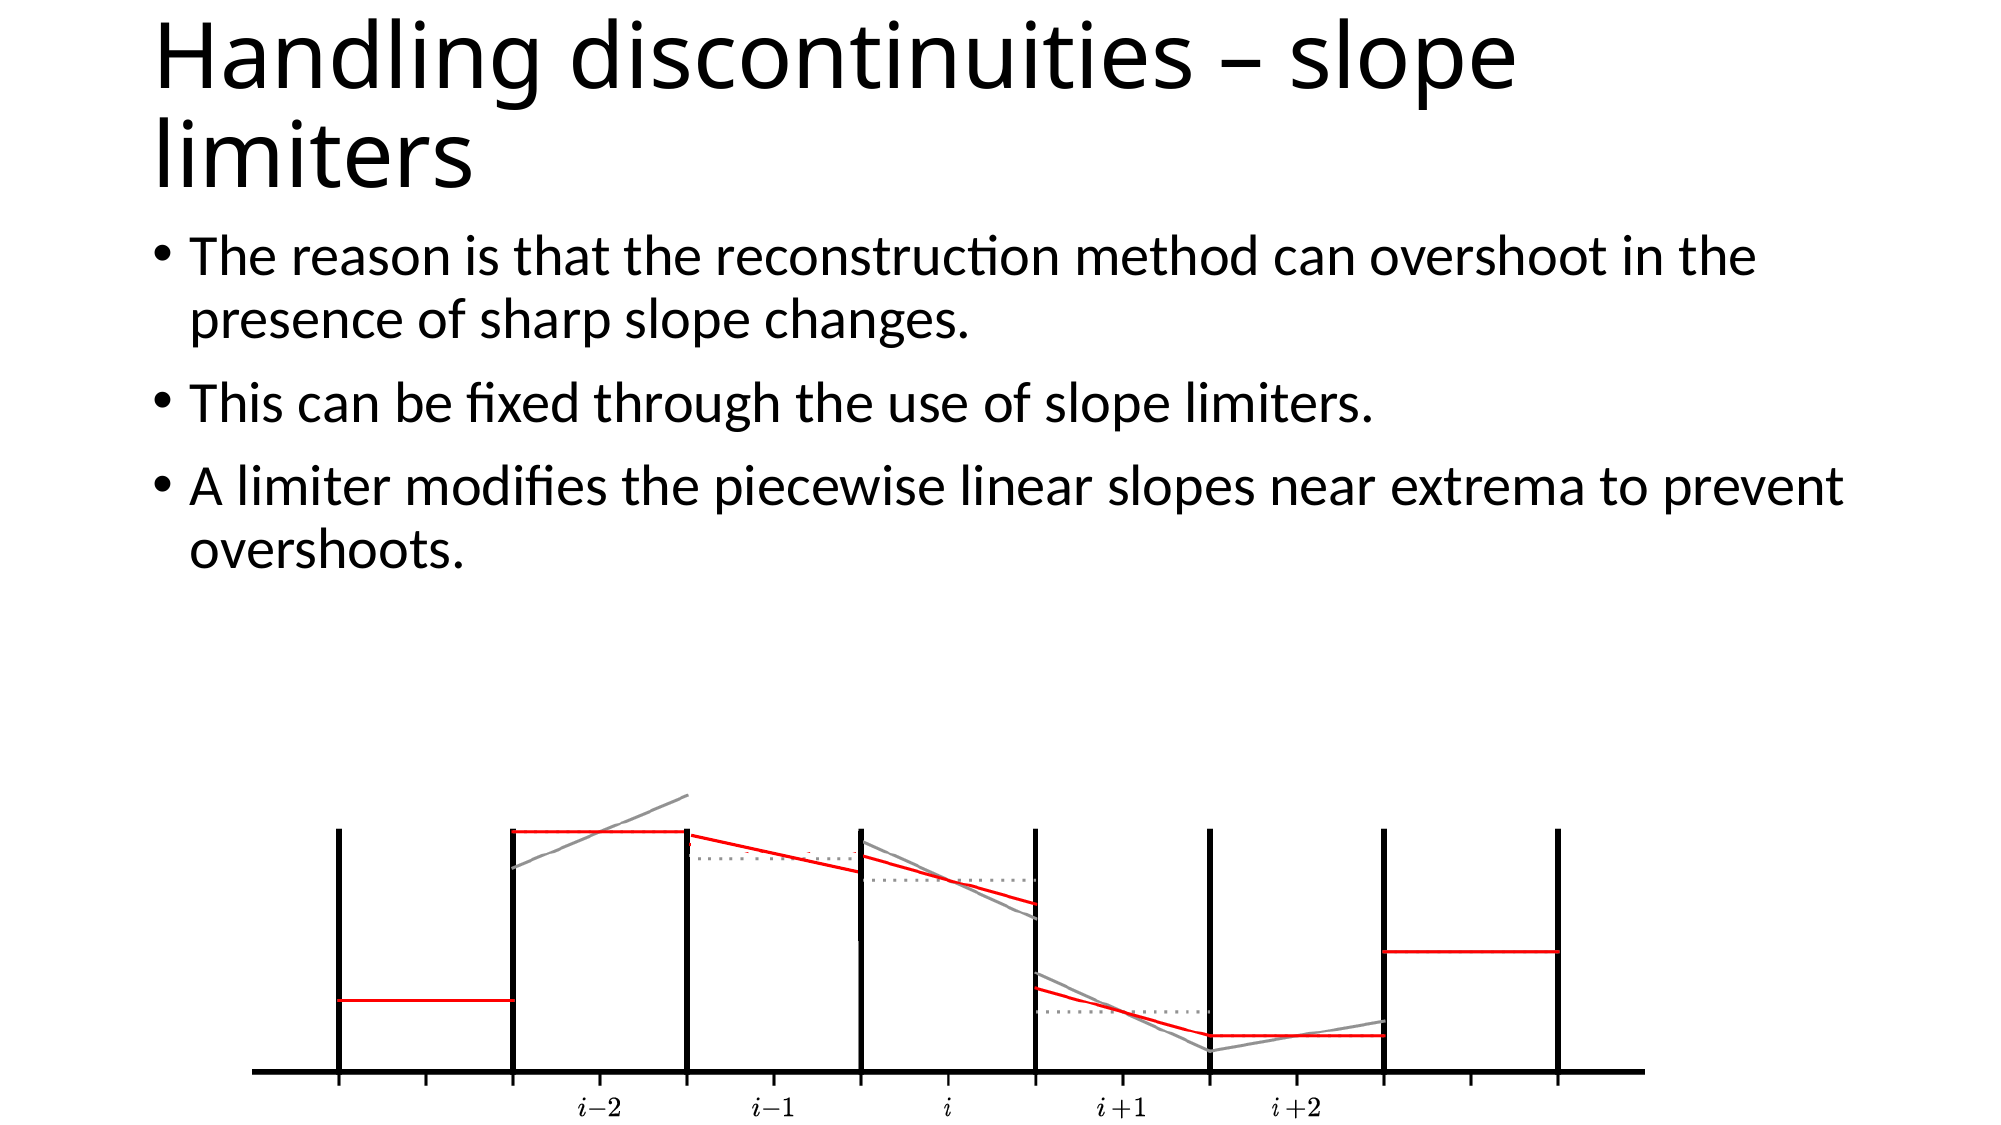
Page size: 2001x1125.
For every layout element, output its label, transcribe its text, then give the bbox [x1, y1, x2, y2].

title Handling discontinuities – slope limiters [137, 0, 1863, 217]
list The reason is that the reconstruction method can overshoot in the presence of sharp slope changes. This can be fixed through the use of slope limiters. A limiter modifies the piecewise linear slopes near extrema to prevent overshoots. [137, 217, 1863, 758]
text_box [174, 783, 1722, 1125]
